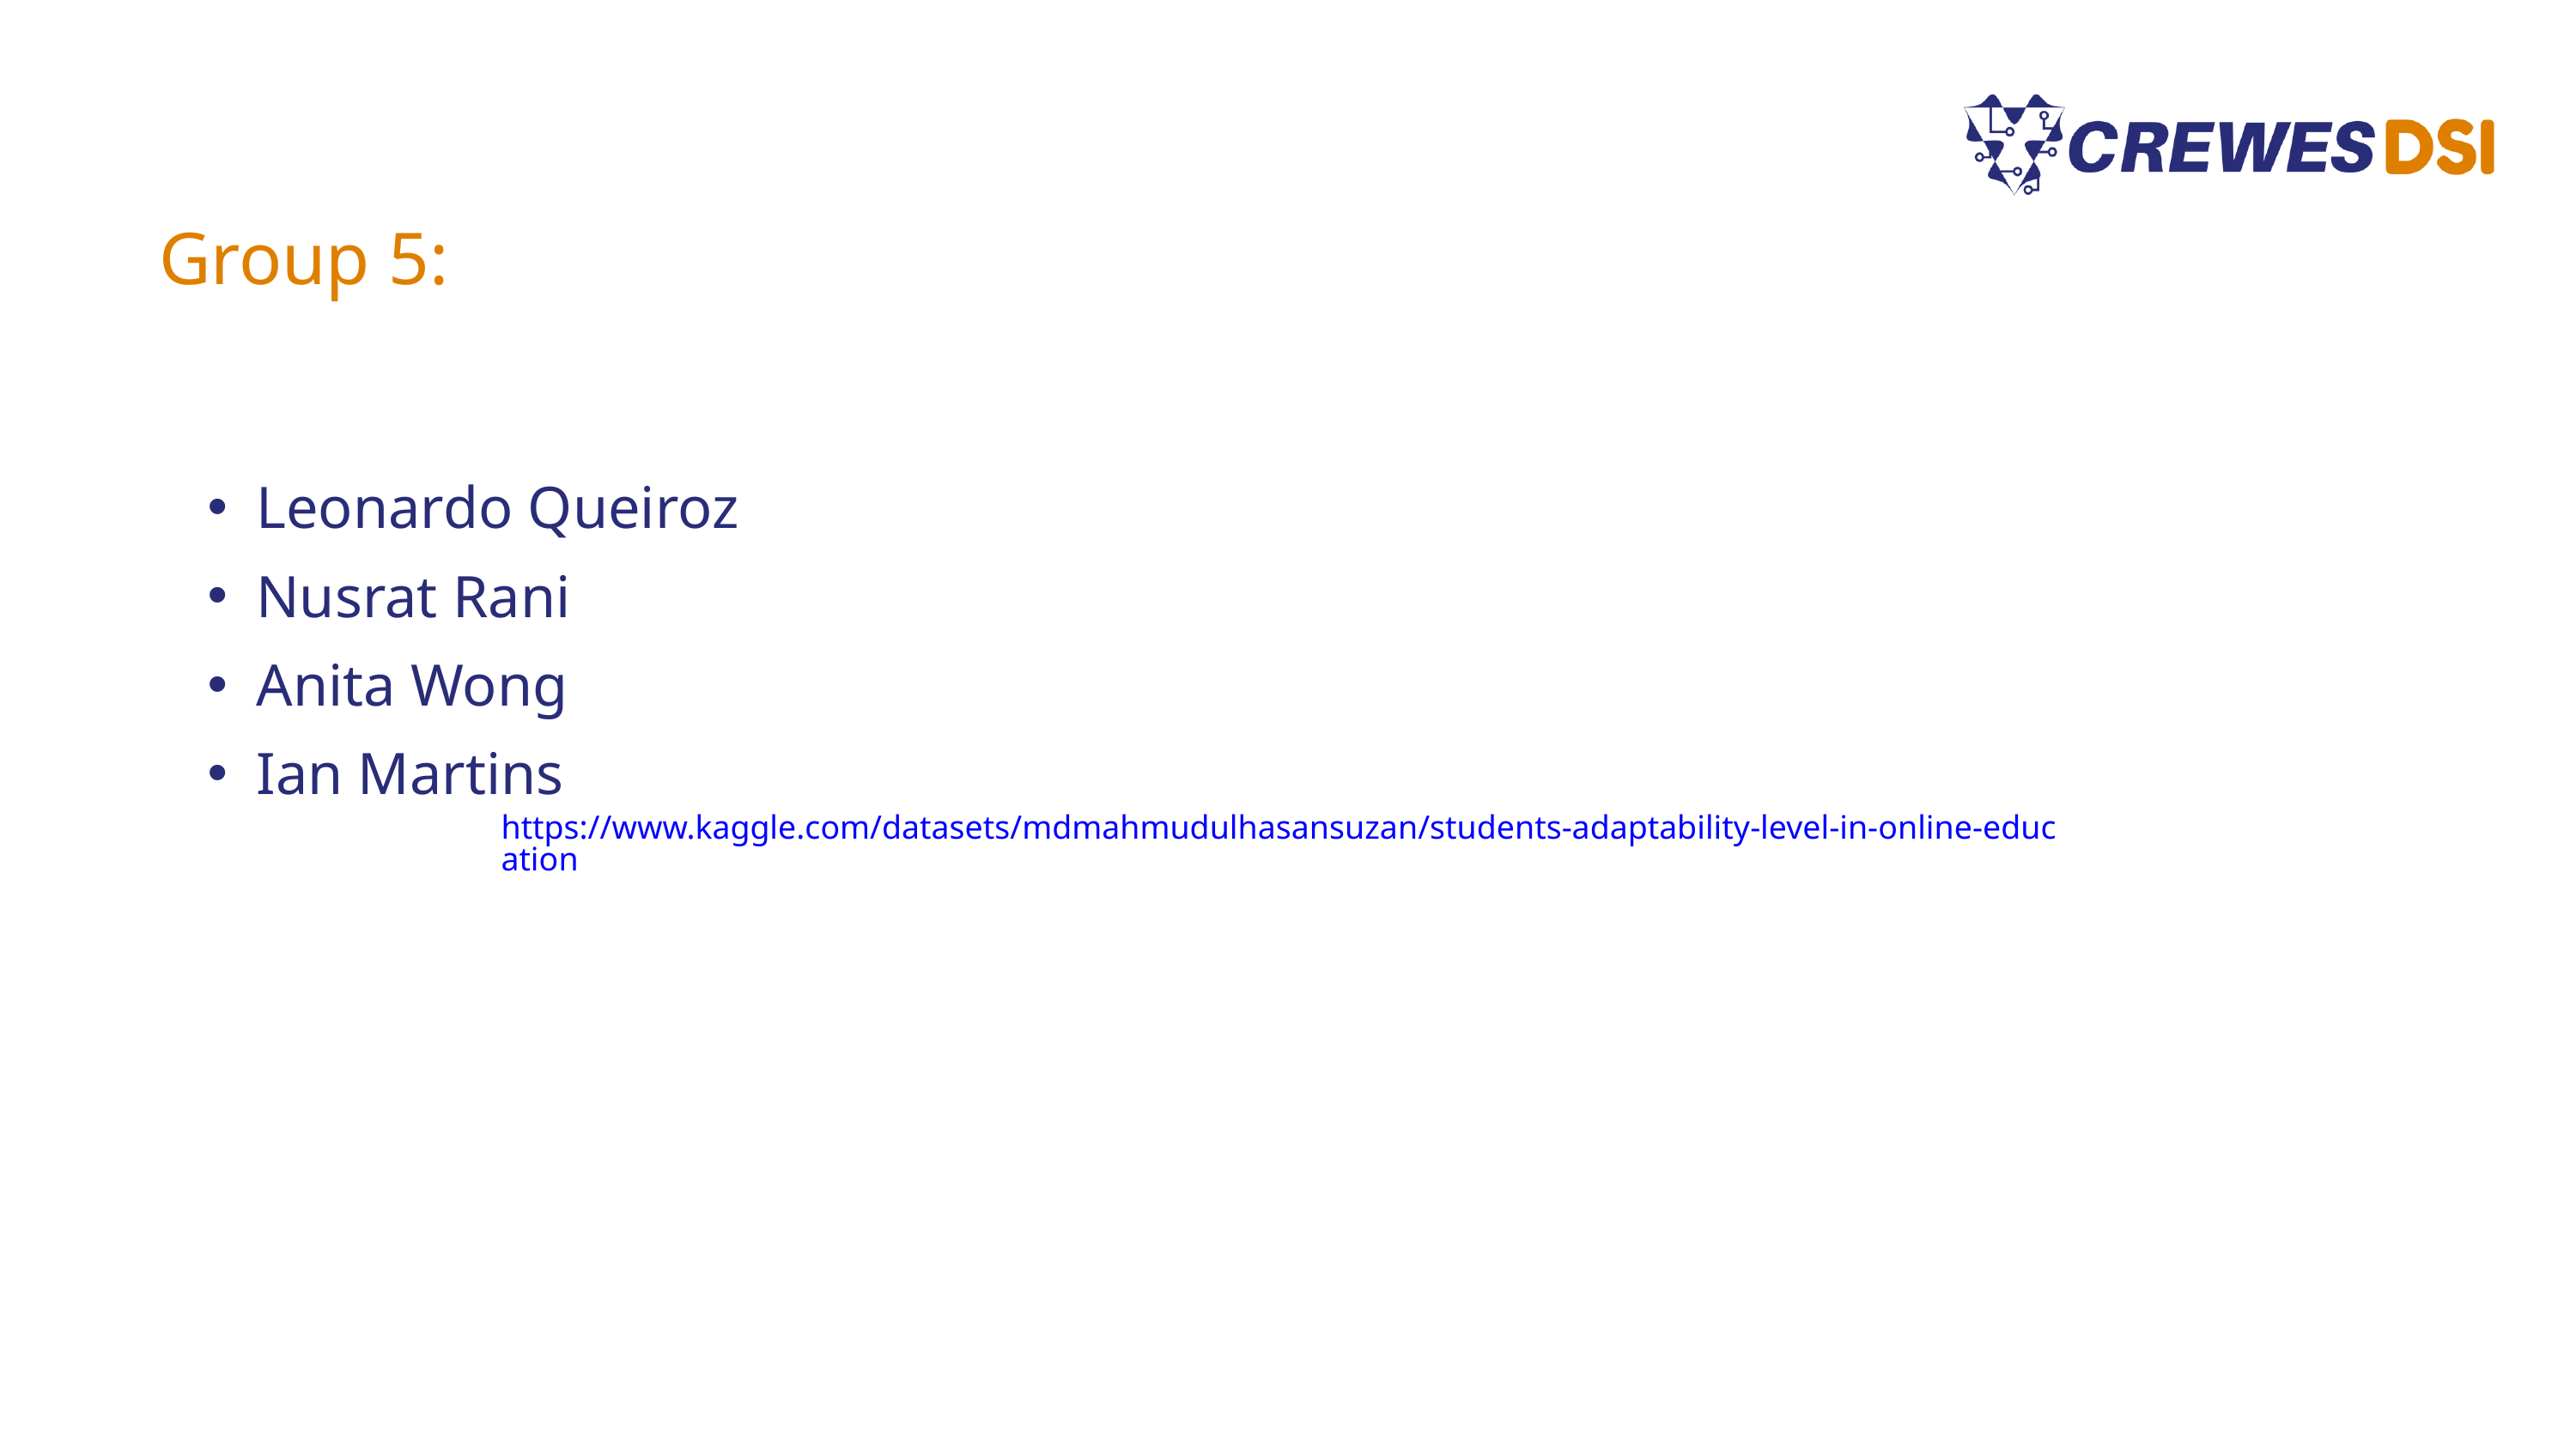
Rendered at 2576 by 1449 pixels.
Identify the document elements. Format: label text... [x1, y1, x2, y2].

picture [1949, 79, 2510, 211]
text_box Leonardo Queiroz Nusrat Rani Anita Wong Ian Martins [159, 451, 2063, 807]
text_box Group 5: [159, 198, 489, 299]
text_box https://www.kaggle.com/datasets/mdmahmudulhasansuzan/students-adaptability-level-in-online-education [488, 800, 2088, 857]
